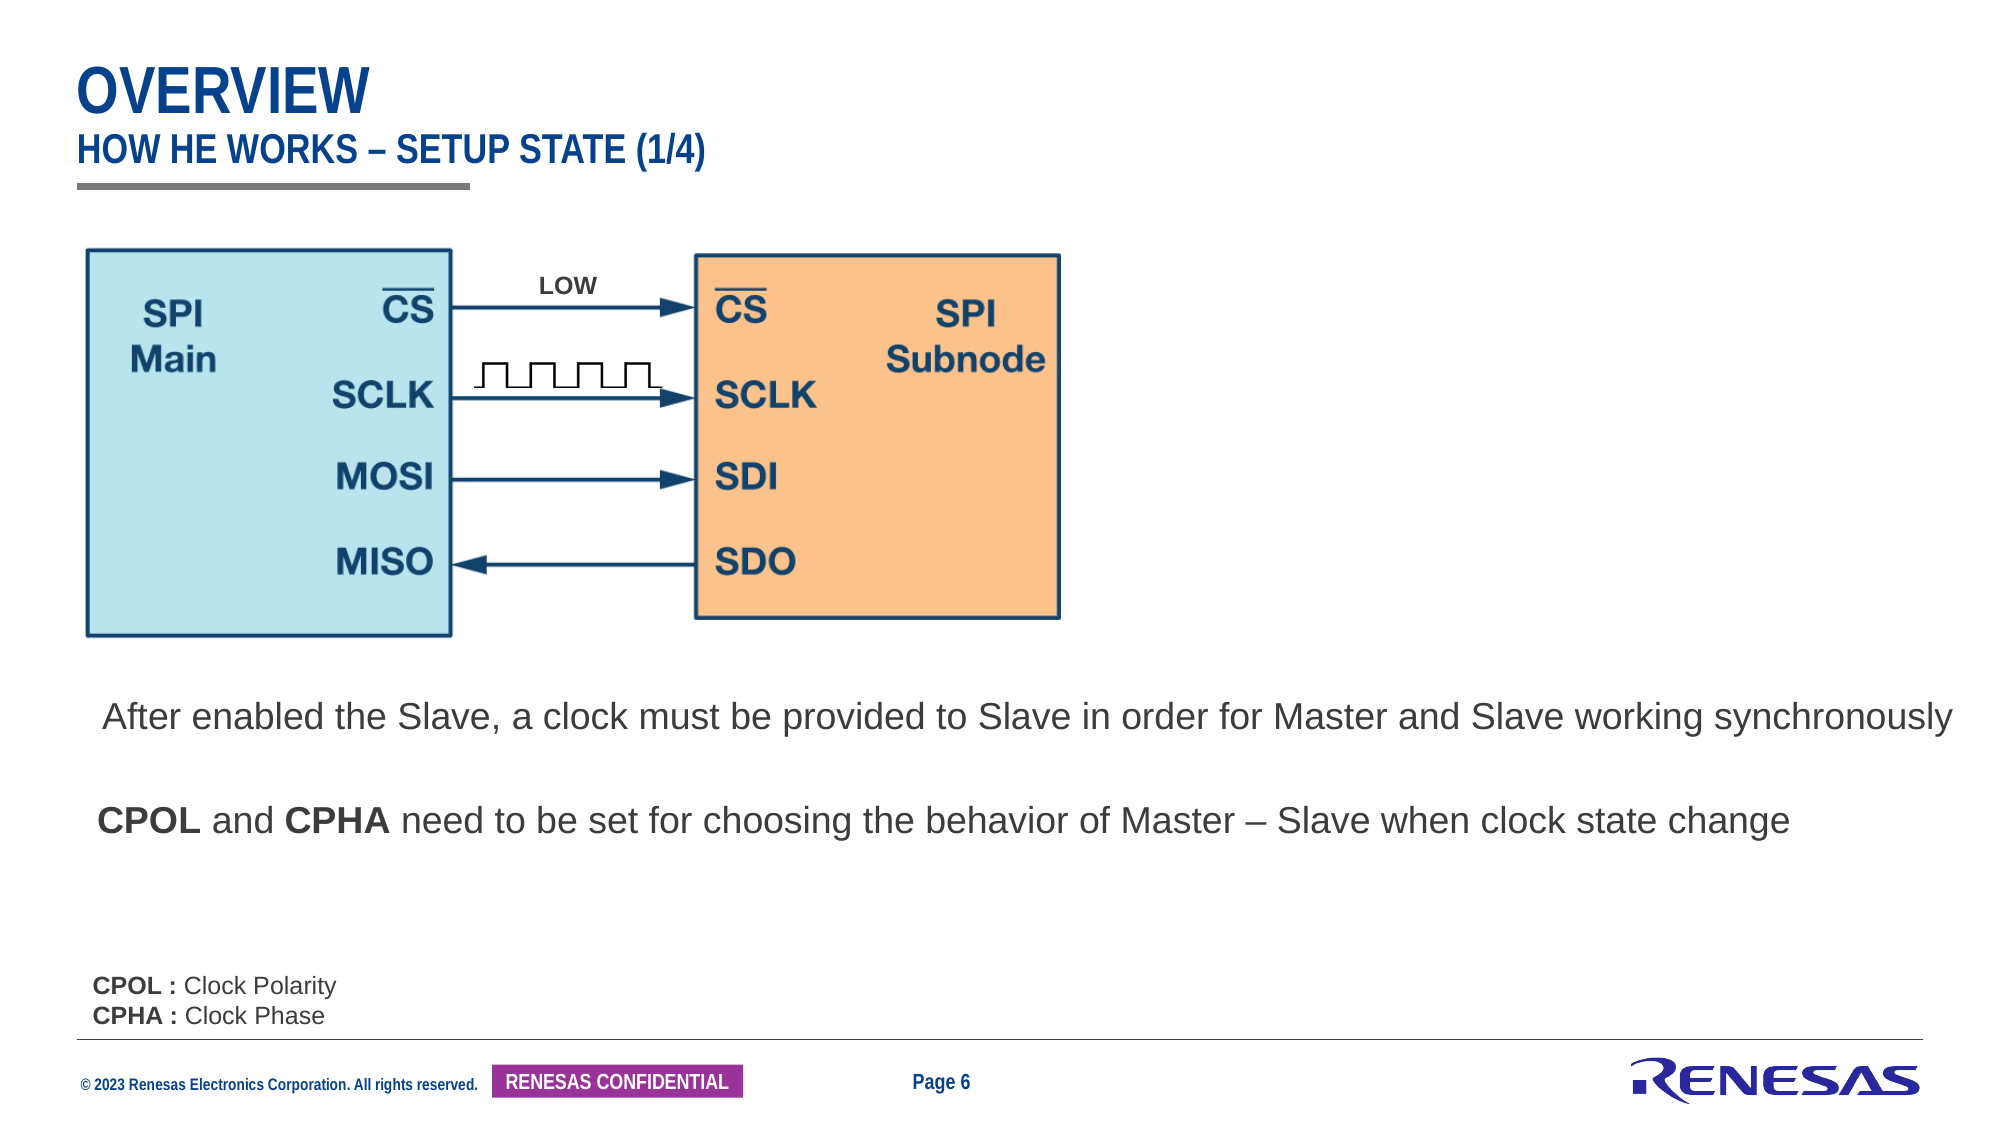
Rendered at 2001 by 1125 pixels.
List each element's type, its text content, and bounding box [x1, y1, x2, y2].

text_box CPOL : Clock Polarity CPHA : Clock Phase [77, 962, 352, 1038]
title Overview how he works – SETUP state (1/4) [76, 54, 1922, 173]
text_box After enabled the Slave, a clock must be provided to Slave in order for Master and Slave working synchronously [87, 684, 1980, 745]
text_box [76, 237, 1076, 650]
picture [1628, 1055, 1923, 1106]
text_box CPOL and CPHA need to be set for choosing the behavior of Master – Slave when clock state change [82, 789, 1817, 849]
